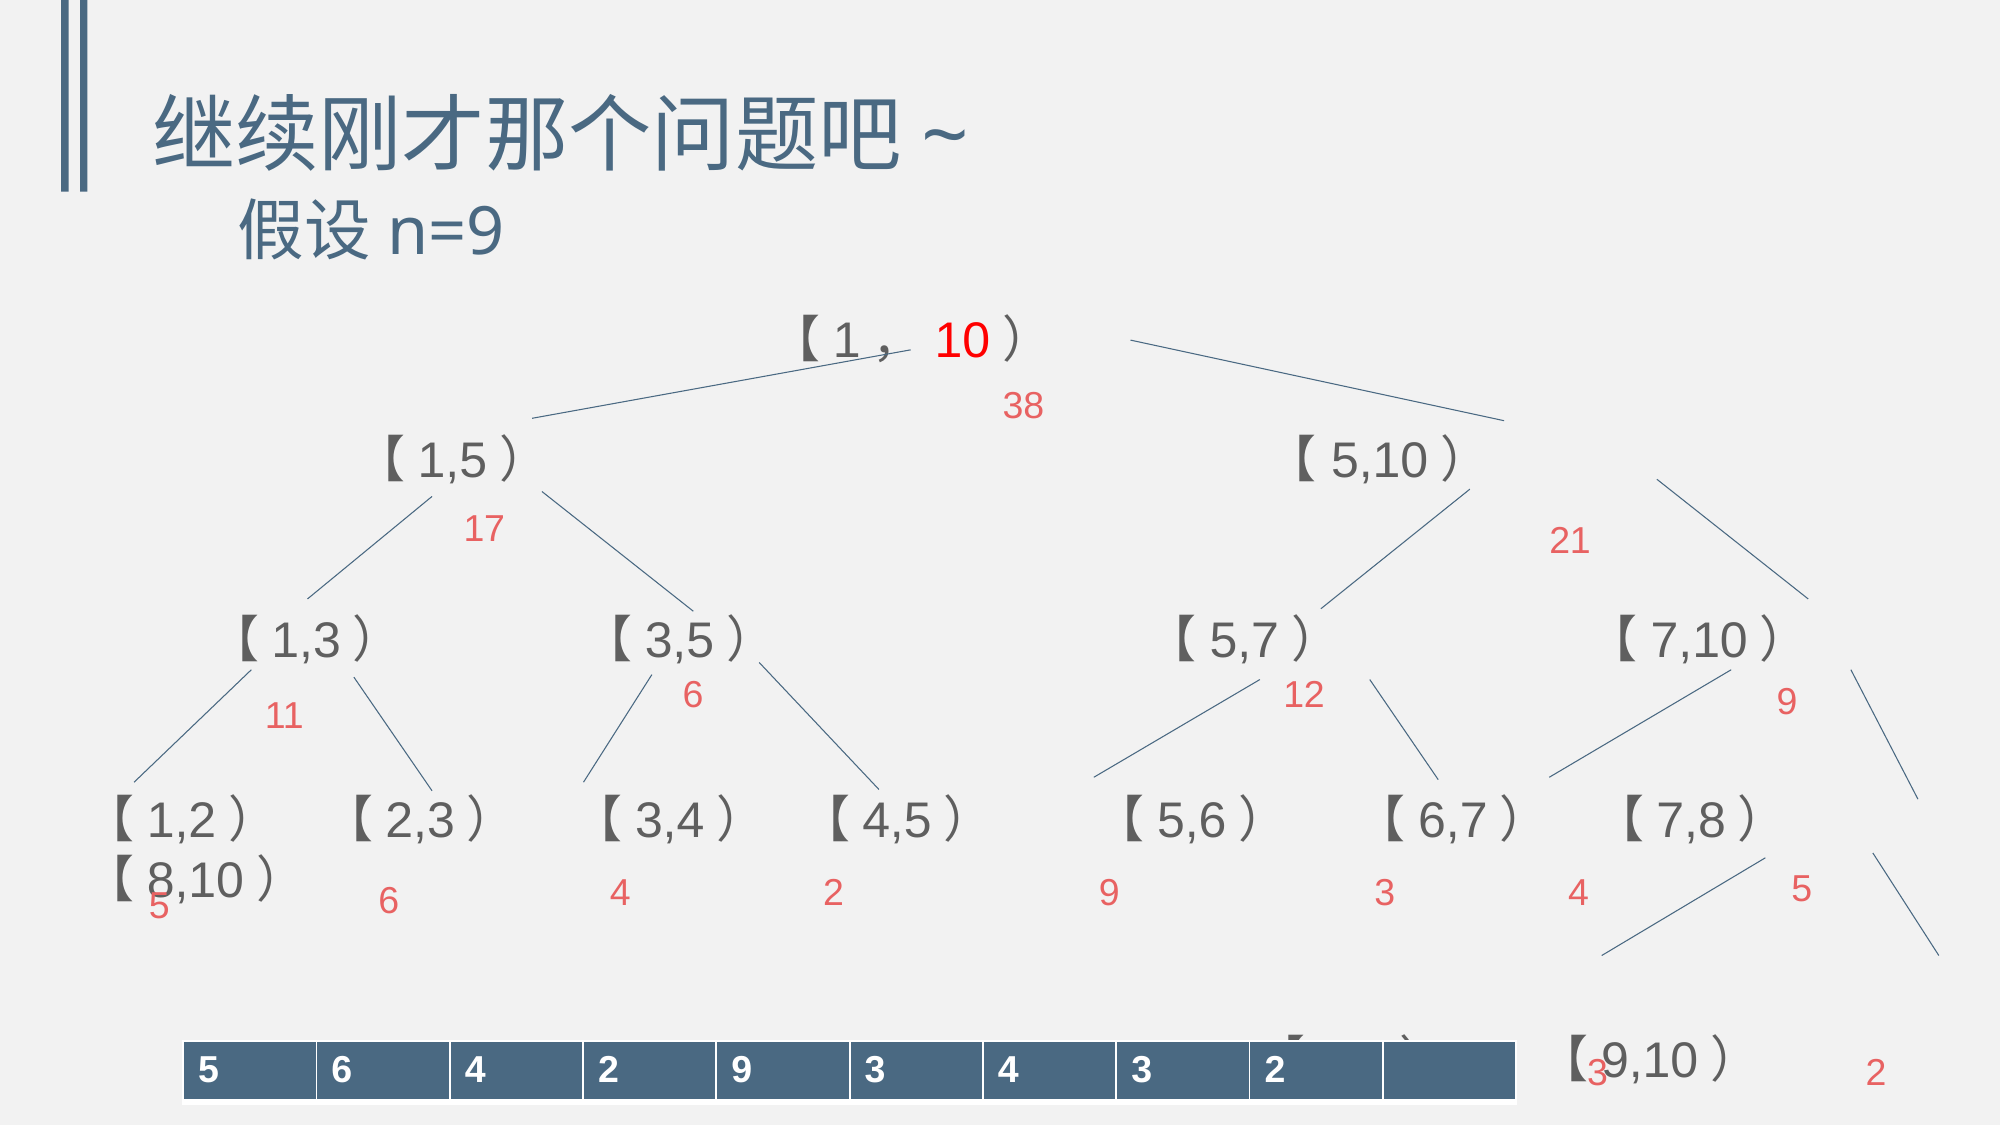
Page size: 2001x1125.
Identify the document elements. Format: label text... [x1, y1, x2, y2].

text_box 4 [1553, 860, 1601, 921]
text_box 38 [987, 374, 1085, 434]
table_header 6 [317, 1042, 449, 1099]
table_header 3 [851, 1042, 982, 1099]
text_box 2 [1850, 1040, 1910, 1101]
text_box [1549, 669, 1732, 778]
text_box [541, 491, 694, 612]
text_box 9 [1084, 860, 1143, 921]
text_box 6 [363, 868, 423, 929]
table_header 2 [584, 1042, 715, 1099]
text_box 9 [1761, 669, 1850, 730]
table_header 3 [1117, 1042, 1249, 1099]
text_box 4 [595, 860, 654, 921]
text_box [1369, 679, 1439, 780]
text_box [134, 669, 252, 783]
table_header [1384, 1042, 1515, 1099]
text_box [1872, 852, 1939, 956]
table_header 5 [184, 1042, 316, 1099]
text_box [1601, 857, 1766, 956]
text_box 3 [1572, 1040, 1631, 1101]
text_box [1850, 669, 1918, 800]
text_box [759, 662, 879, 790]
text_box 6 [667, 662, 759, 723]
table_header 2 [1250, 1042, 1382, 1099]
table_header 4 [984, 1042, 1115, 1099]
text_box 11 [252, 683, 347, 743]
table_header 9 [717, 1042, 849, 1099]
text_box 2 [808, 860, 867, 921]
text_box 5 [1776, 856, 1872, 917]
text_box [1093, 679, 1260, 778]
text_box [583, 674, 652, 783]
text_box 5 [134, 873, 193, 934]
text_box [353, 677, 433, 791]
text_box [1130, 340, 1505, 421]
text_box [307, 496, 433, 599]
text_box 12 [1268, 662, 1365, 723]
table_header 4 [451, 1042, 582, 1099]
text_box 21 [1534, 508, 1631, 569]
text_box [1320, 489, 1470, 609]
text_box 3 [1359, 860, 1419, 921]
text_box 【1，10） 【1,5） 【5,10） 【1,3） 【3,5） 【5,7） 【7,10） 【1,2） 【2,3） 【3,4） 【4,5） 【5,6） 【6,7） 【7,8） 【8,10） 【8,9） 【9,10） [70, 299, 1997, 1095]
title 继续刚才那个问题吧~ 假设n=9 [137, 64, 1883, 299]
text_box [532, 349, 911, 419]
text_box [1656, 479, 1809, 599]
text_box 17 [448, 496, 541, 557]
